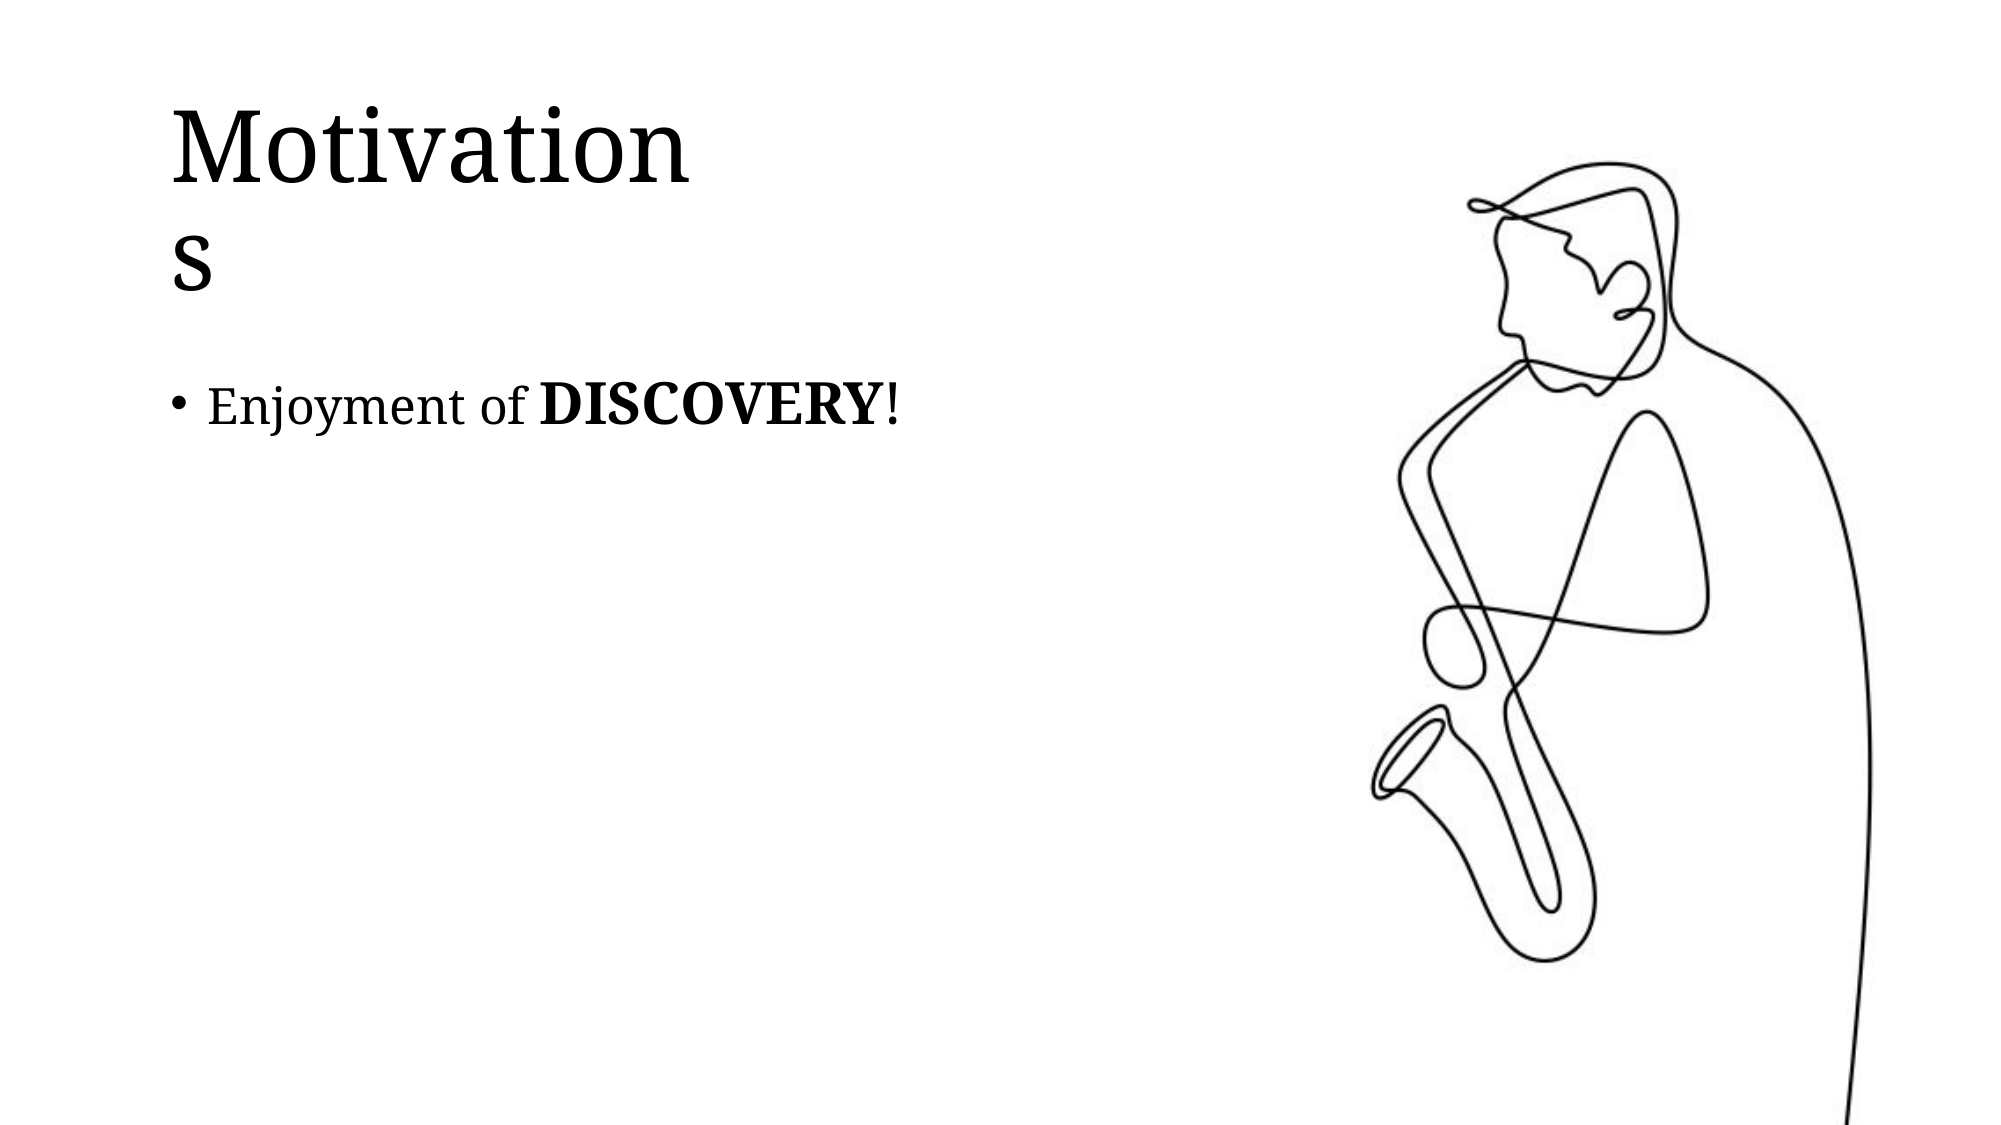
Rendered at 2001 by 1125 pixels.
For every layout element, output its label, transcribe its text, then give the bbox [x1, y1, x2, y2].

picture [1354, 0, 1919, 1125]
list Enjoyment of DISCOVERY! [155, 366, 1265, 825]
text_box Motivations [155, 216, 720, 320]
